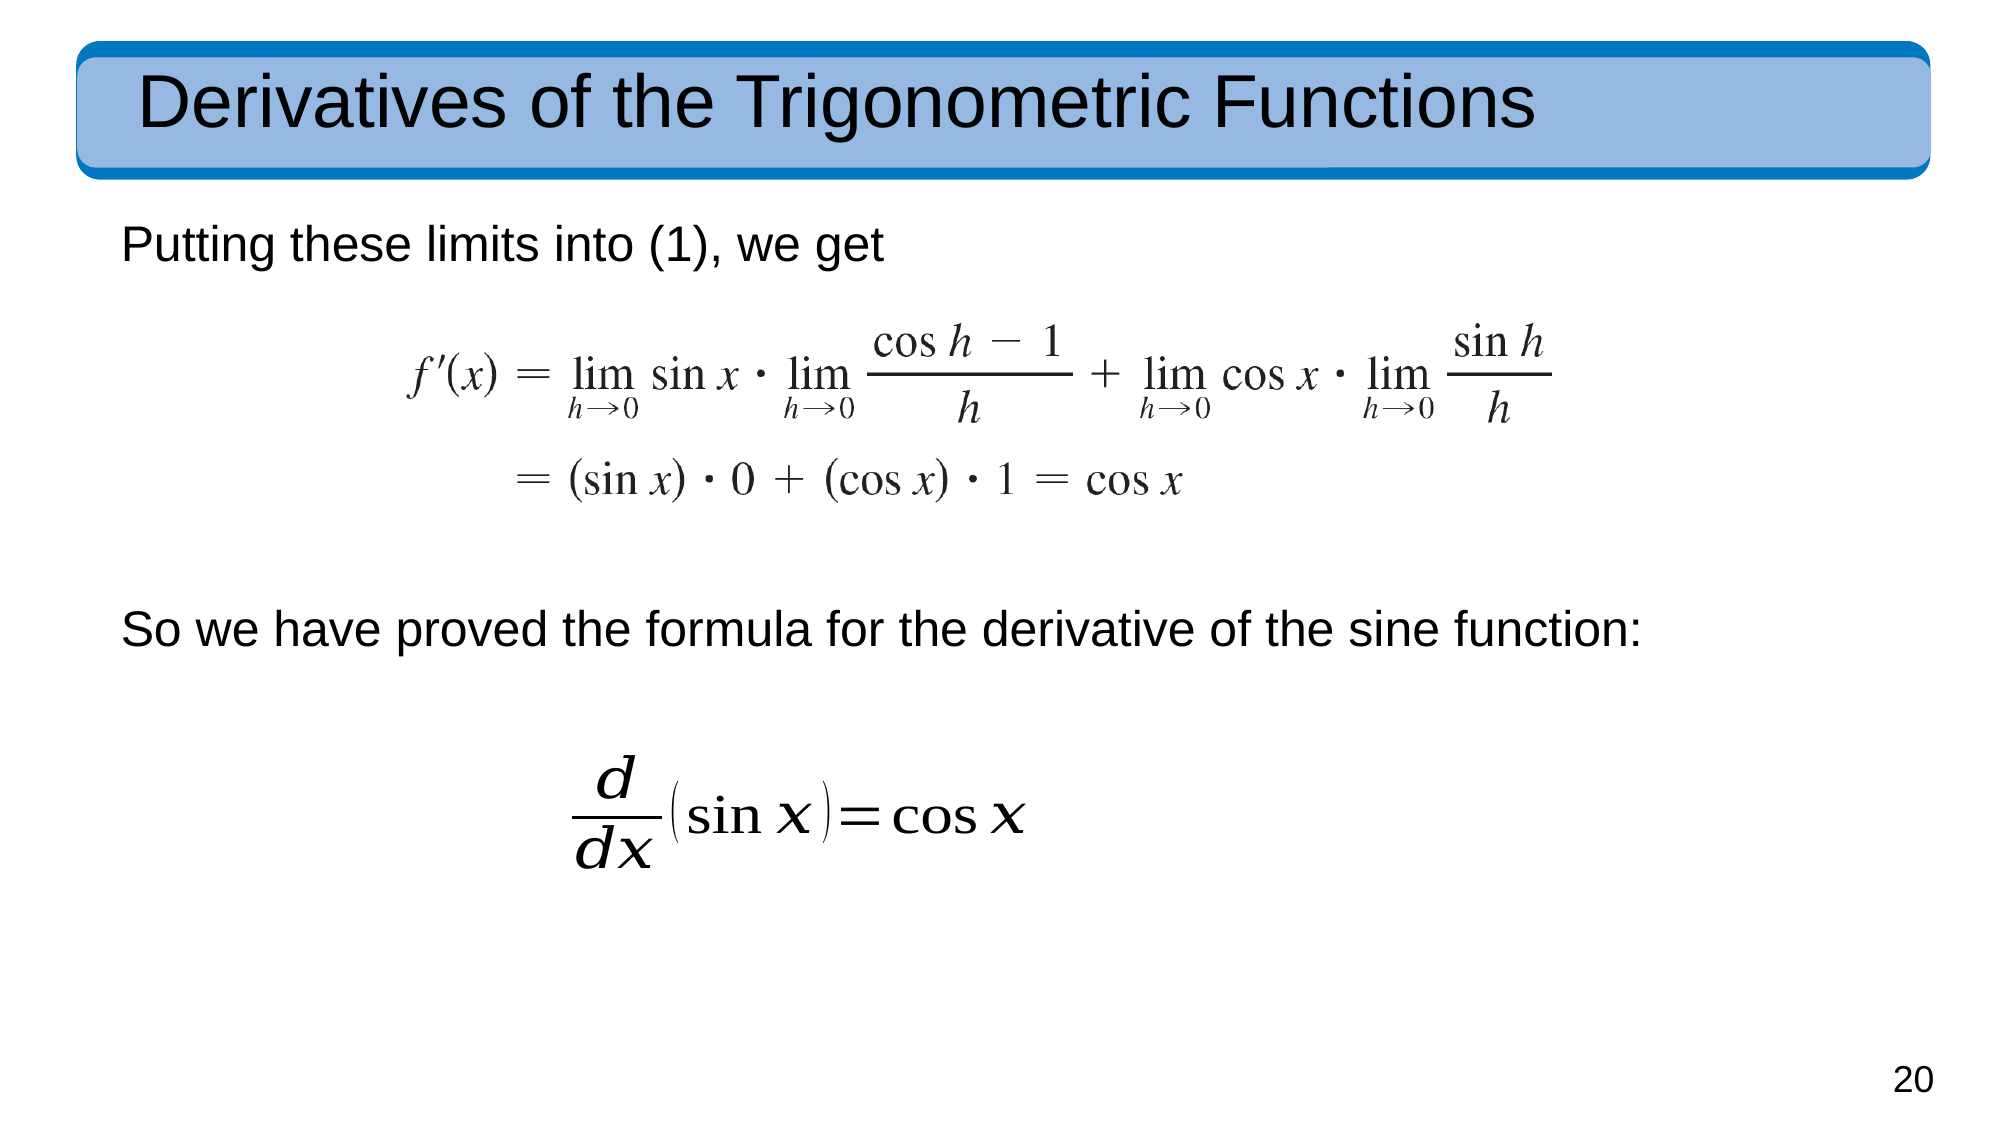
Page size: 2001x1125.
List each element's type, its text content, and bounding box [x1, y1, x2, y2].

title Derivatives of the Trigonometric Functions [137, 63, 1863, 160]
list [375, 291, 1559, 522]
list So we have proved the formula for the derivative of the sine function: [120, 603, 1811, 667]
list Putting these limits into (1), we get [120, 211, 898, 292]
